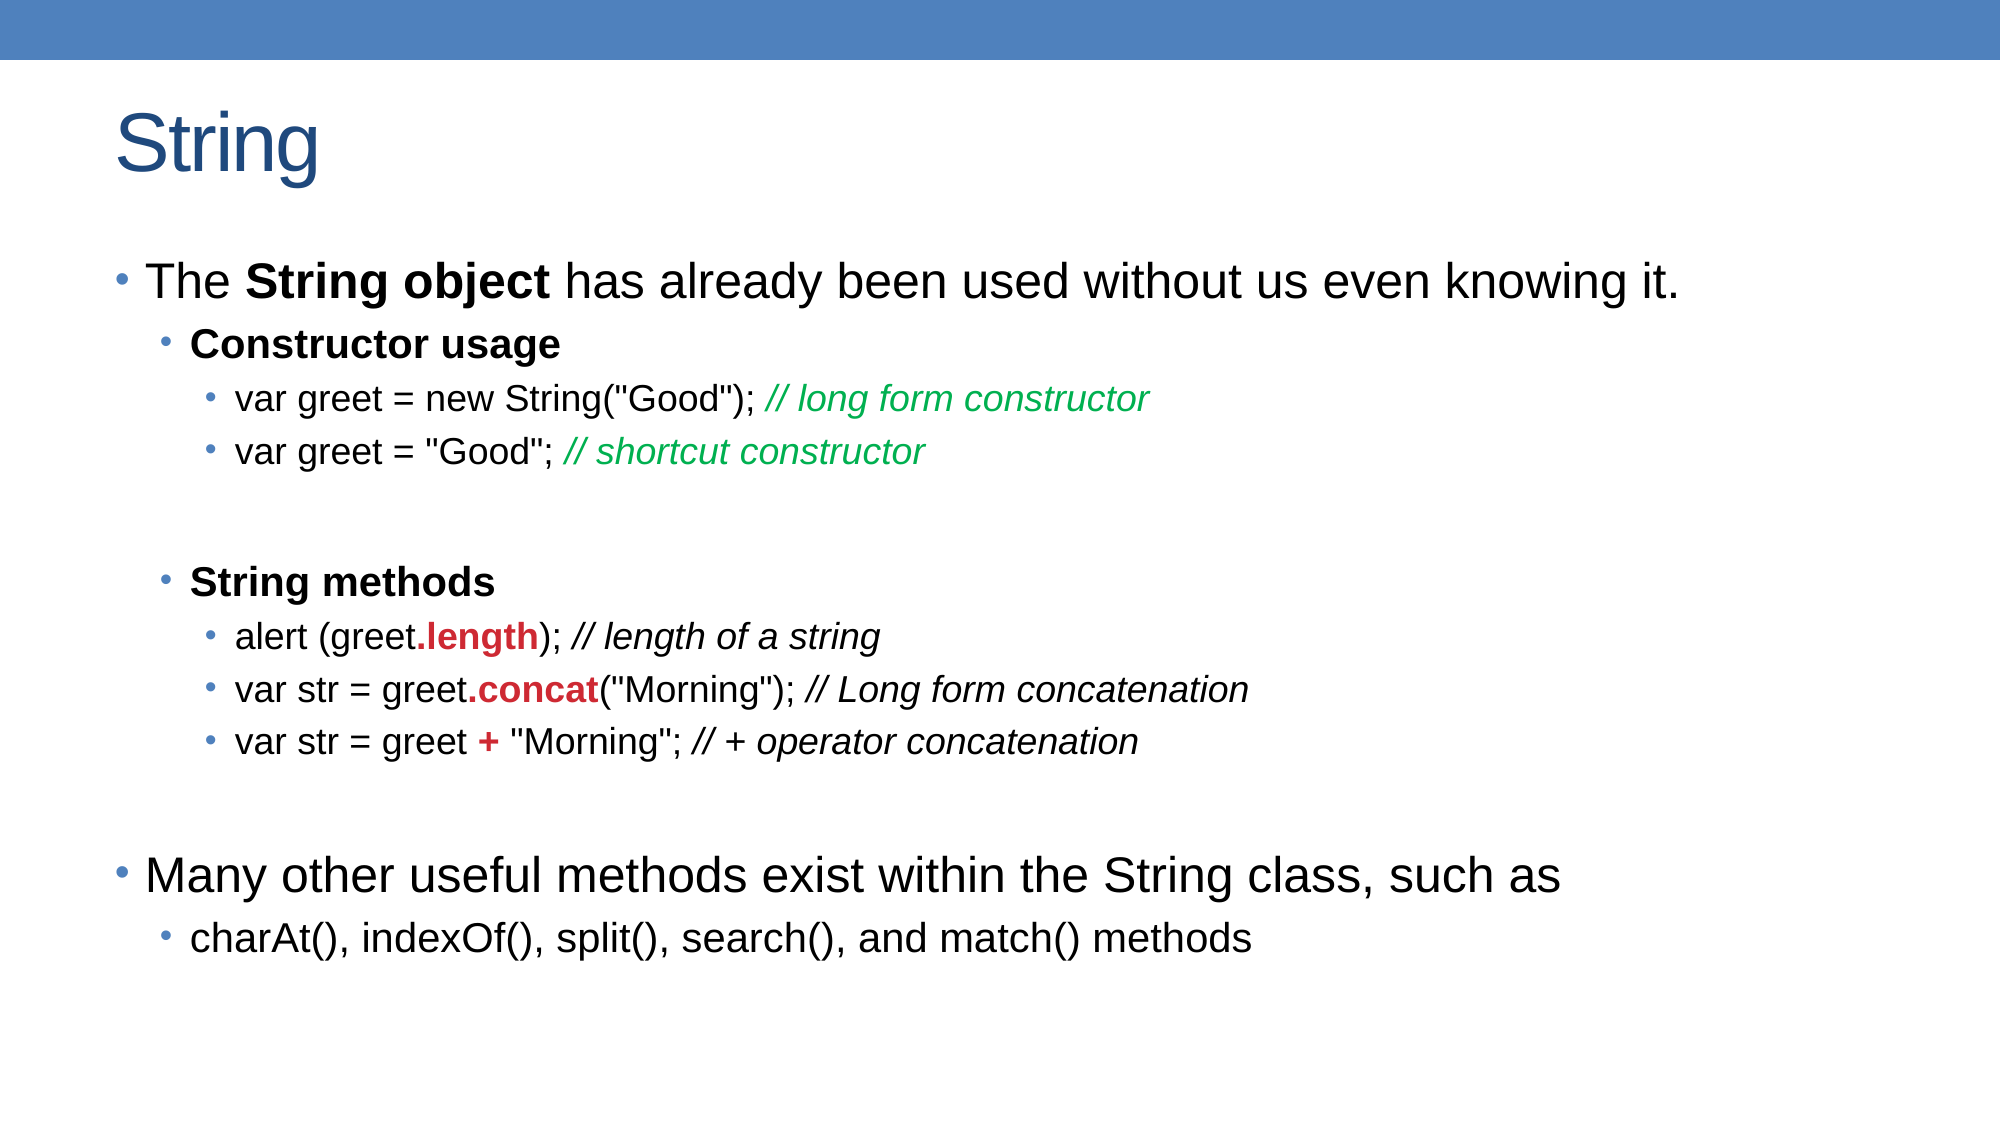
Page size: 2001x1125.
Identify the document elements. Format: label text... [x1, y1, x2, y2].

title String [99, 56, 1900, 220]
list The String object has already been used without us even knowing it. Constructor usage var greet = new String("Good"); // long form constructor var greet = "Good"; // shortcut constructor String methods alert (greet.length); // length of a string var str = greet.concat("Morning"); // Long form concatenation var str = greet + "Morning"; // + operator concatenation Many other useful methods exist within the String class, such as charAt(), indexOf(), split(), search(), and match() methods [99, 240, 1900, 1041]
